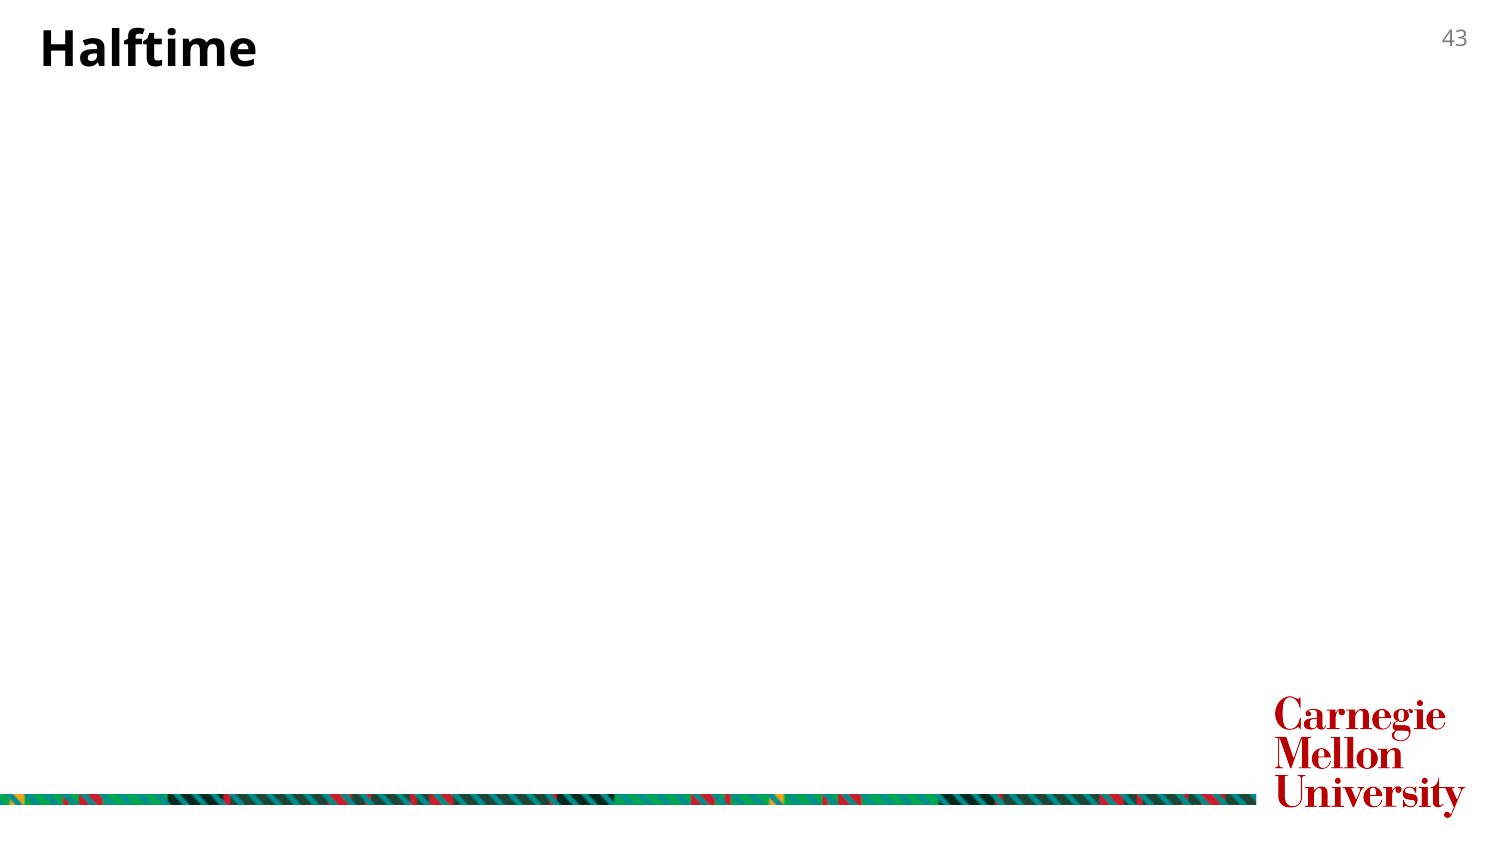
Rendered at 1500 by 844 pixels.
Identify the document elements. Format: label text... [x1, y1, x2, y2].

title Halftime [24, 9, 1375, 110]
picture [0, 794, 1257, 805]
picture [1275, 696, 1465, 818]
